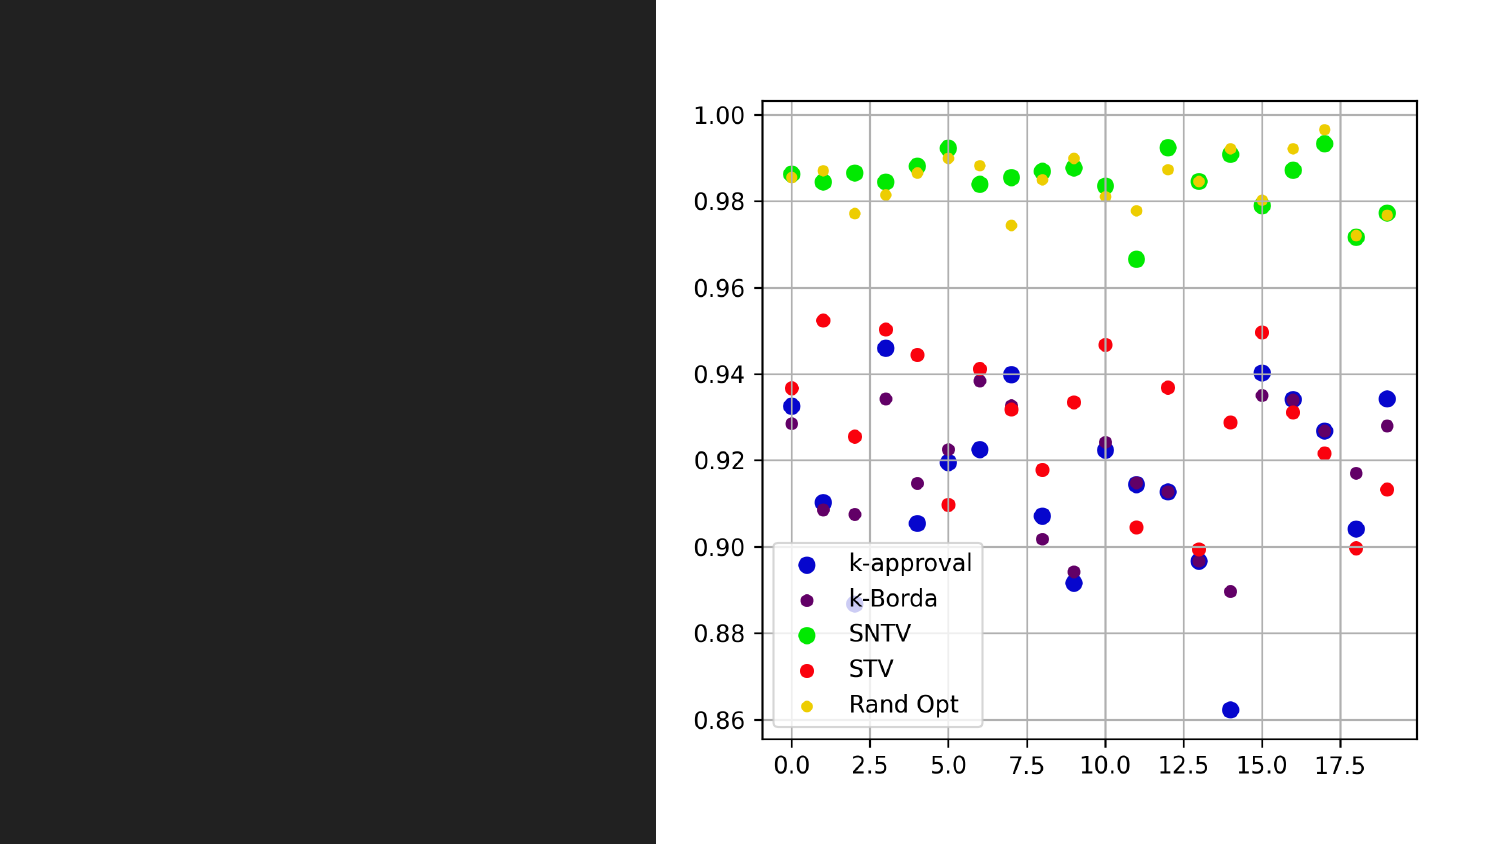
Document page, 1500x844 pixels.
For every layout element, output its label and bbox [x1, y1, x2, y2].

picture [655, 0, 1500, 844]
